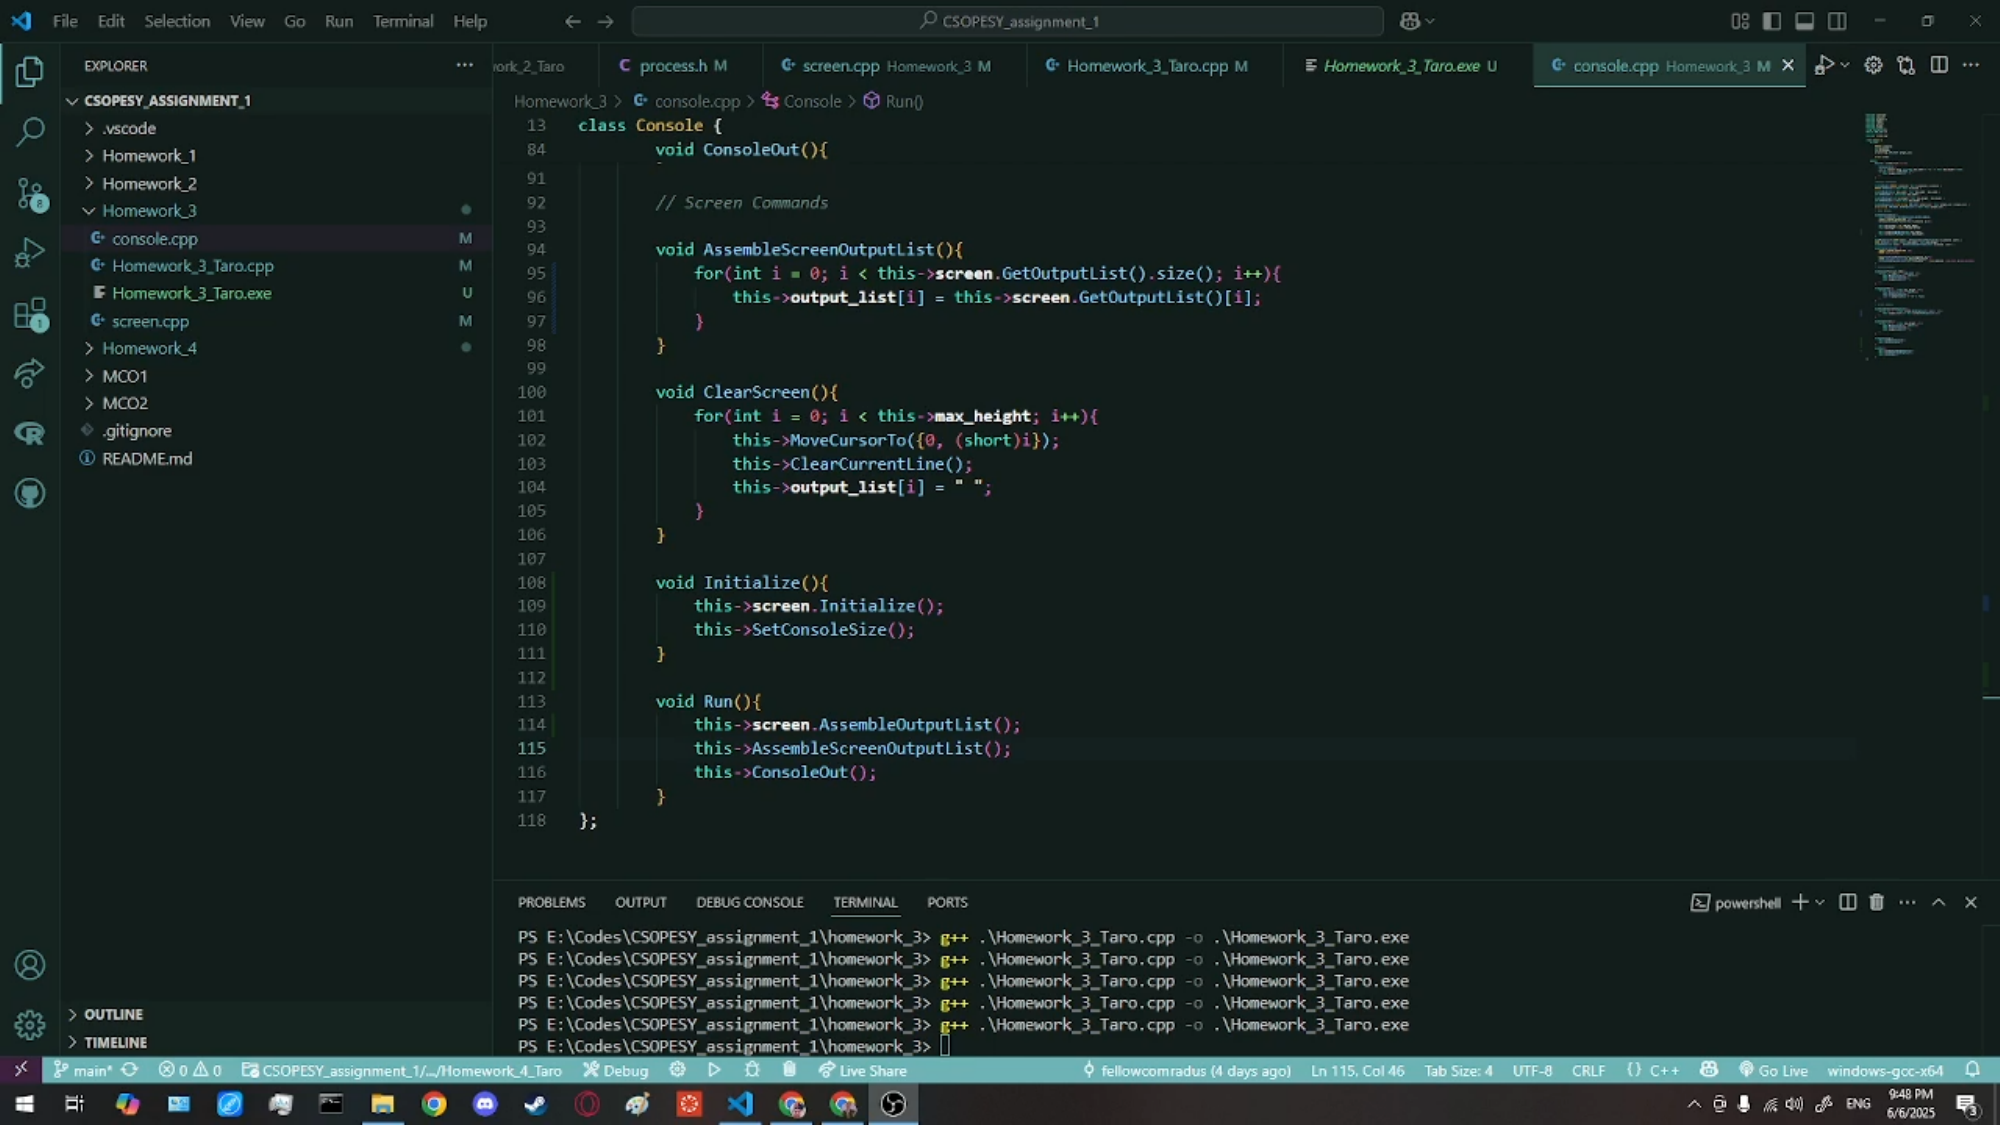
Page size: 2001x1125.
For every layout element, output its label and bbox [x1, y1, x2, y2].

text_box [0, 0, 2000, 1125]
